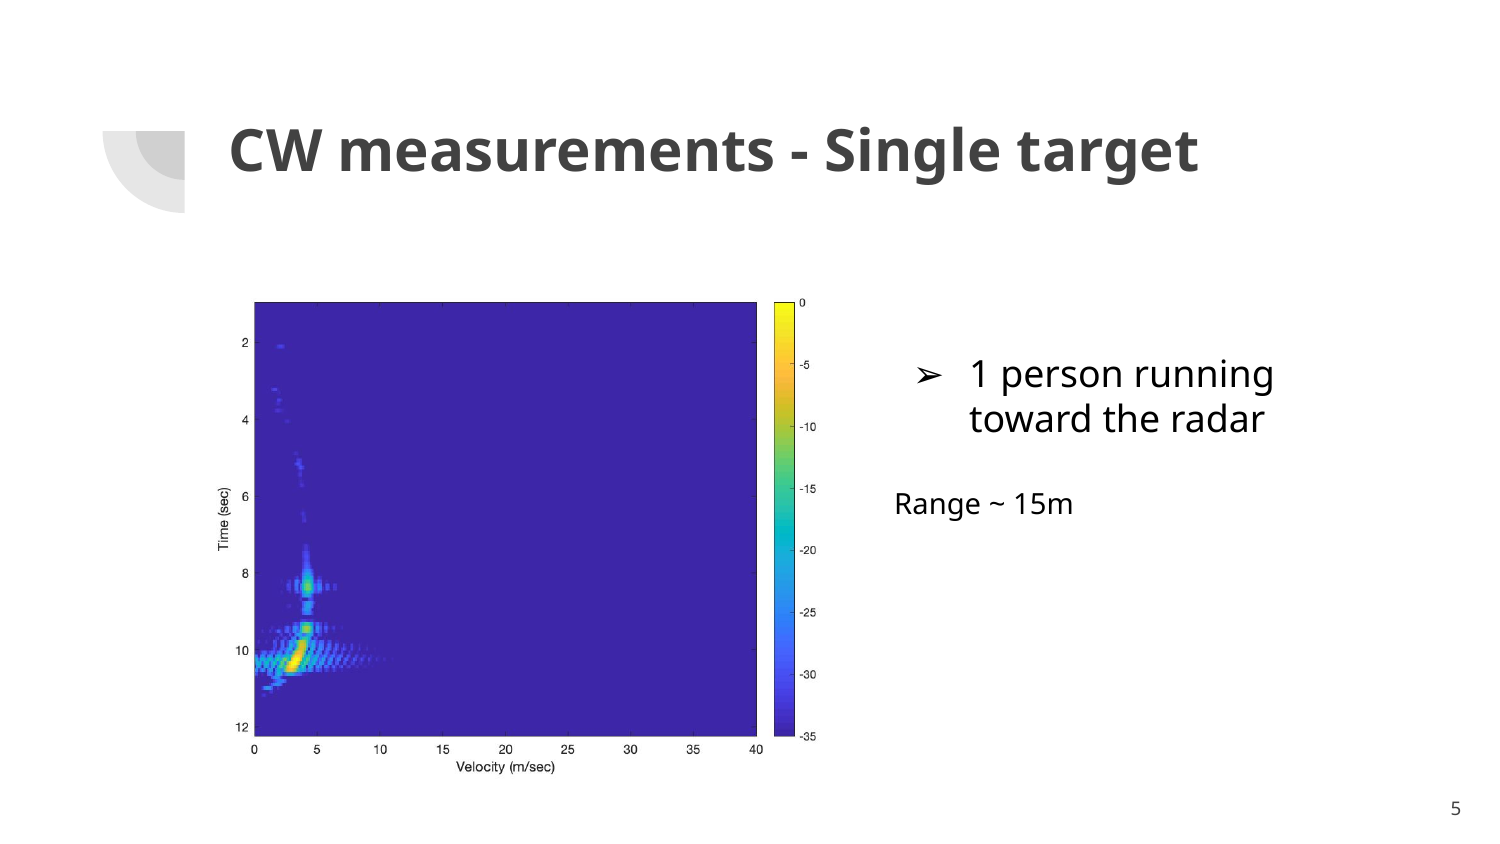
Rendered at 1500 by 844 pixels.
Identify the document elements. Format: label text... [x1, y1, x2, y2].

text_box 1 person running toward the radar Range ~ 15m [884, 335, 1372, 509]
slide_number ‹#› [1386, 777, 1477, 842]
picture [170, 261, 880, 794]
title CW measurements - Single target [213, 98, 1368, 263]
